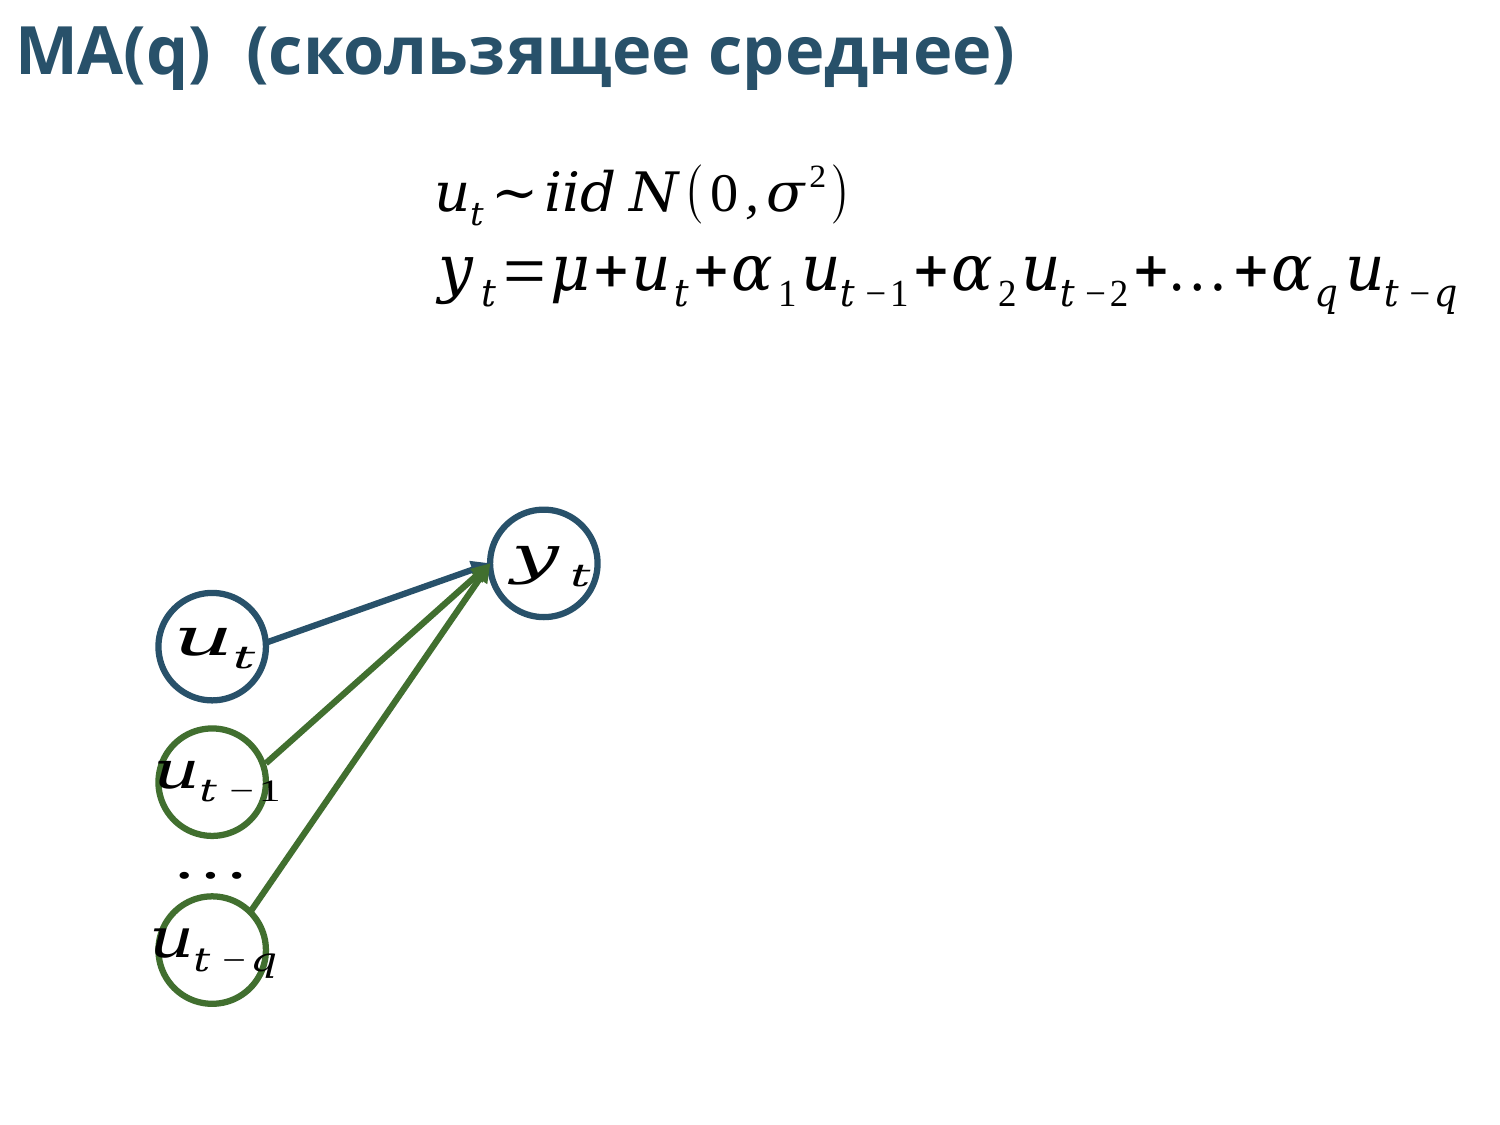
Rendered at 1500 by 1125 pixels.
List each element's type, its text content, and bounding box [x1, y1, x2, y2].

text_box [156, 726, 244, 839]
text_box MA(q) (скользящее среднее) [0, 0, 1500, 96]
text_box [156, 590, 244, 703]
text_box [249, 563, 491, 913]
text_box [488, 507, 600, 620]
text_box [156, 894, 269, 1006]
